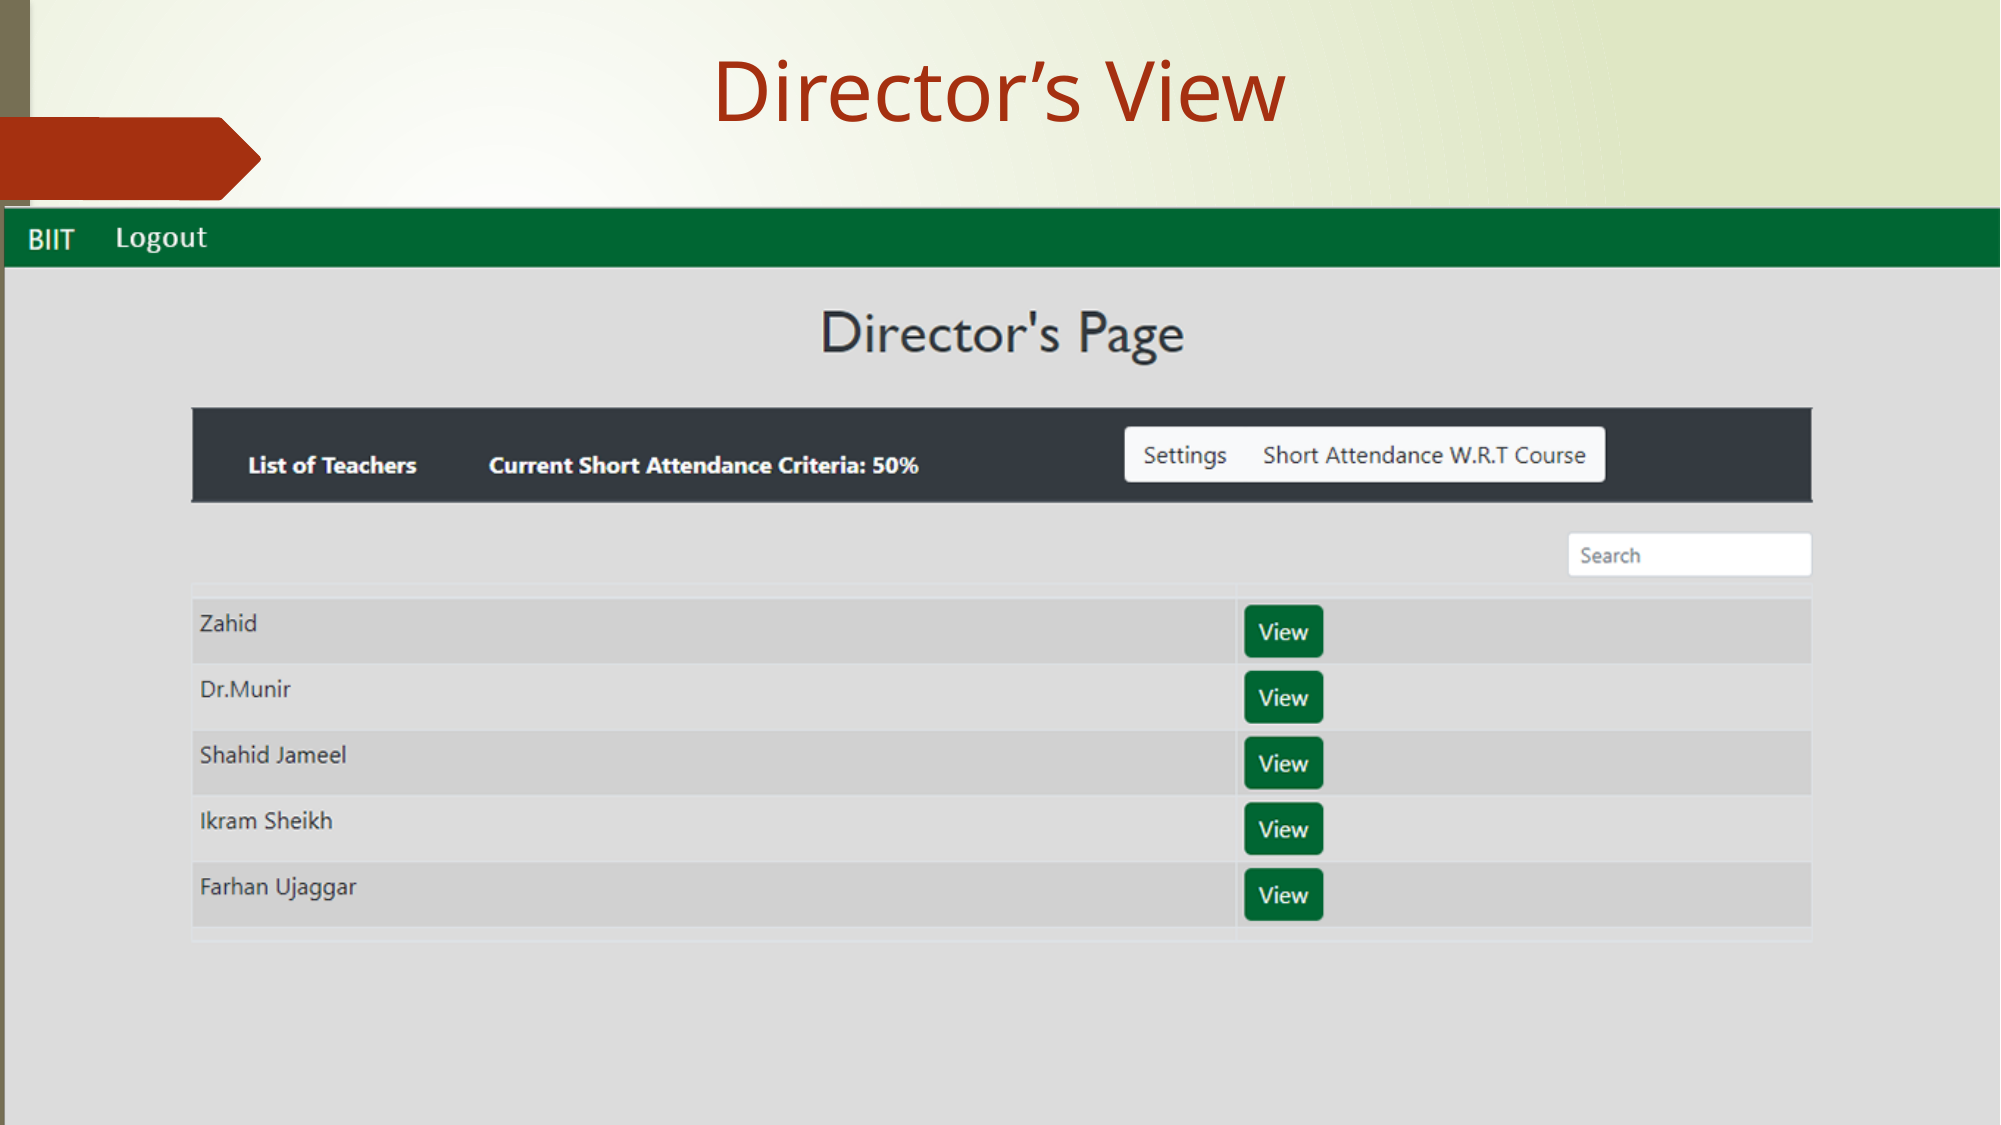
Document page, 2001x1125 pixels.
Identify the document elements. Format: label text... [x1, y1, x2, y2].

picture [0, 205, 2000, 1125]
text_box Director’s View [362, 31, 1637, 146]
